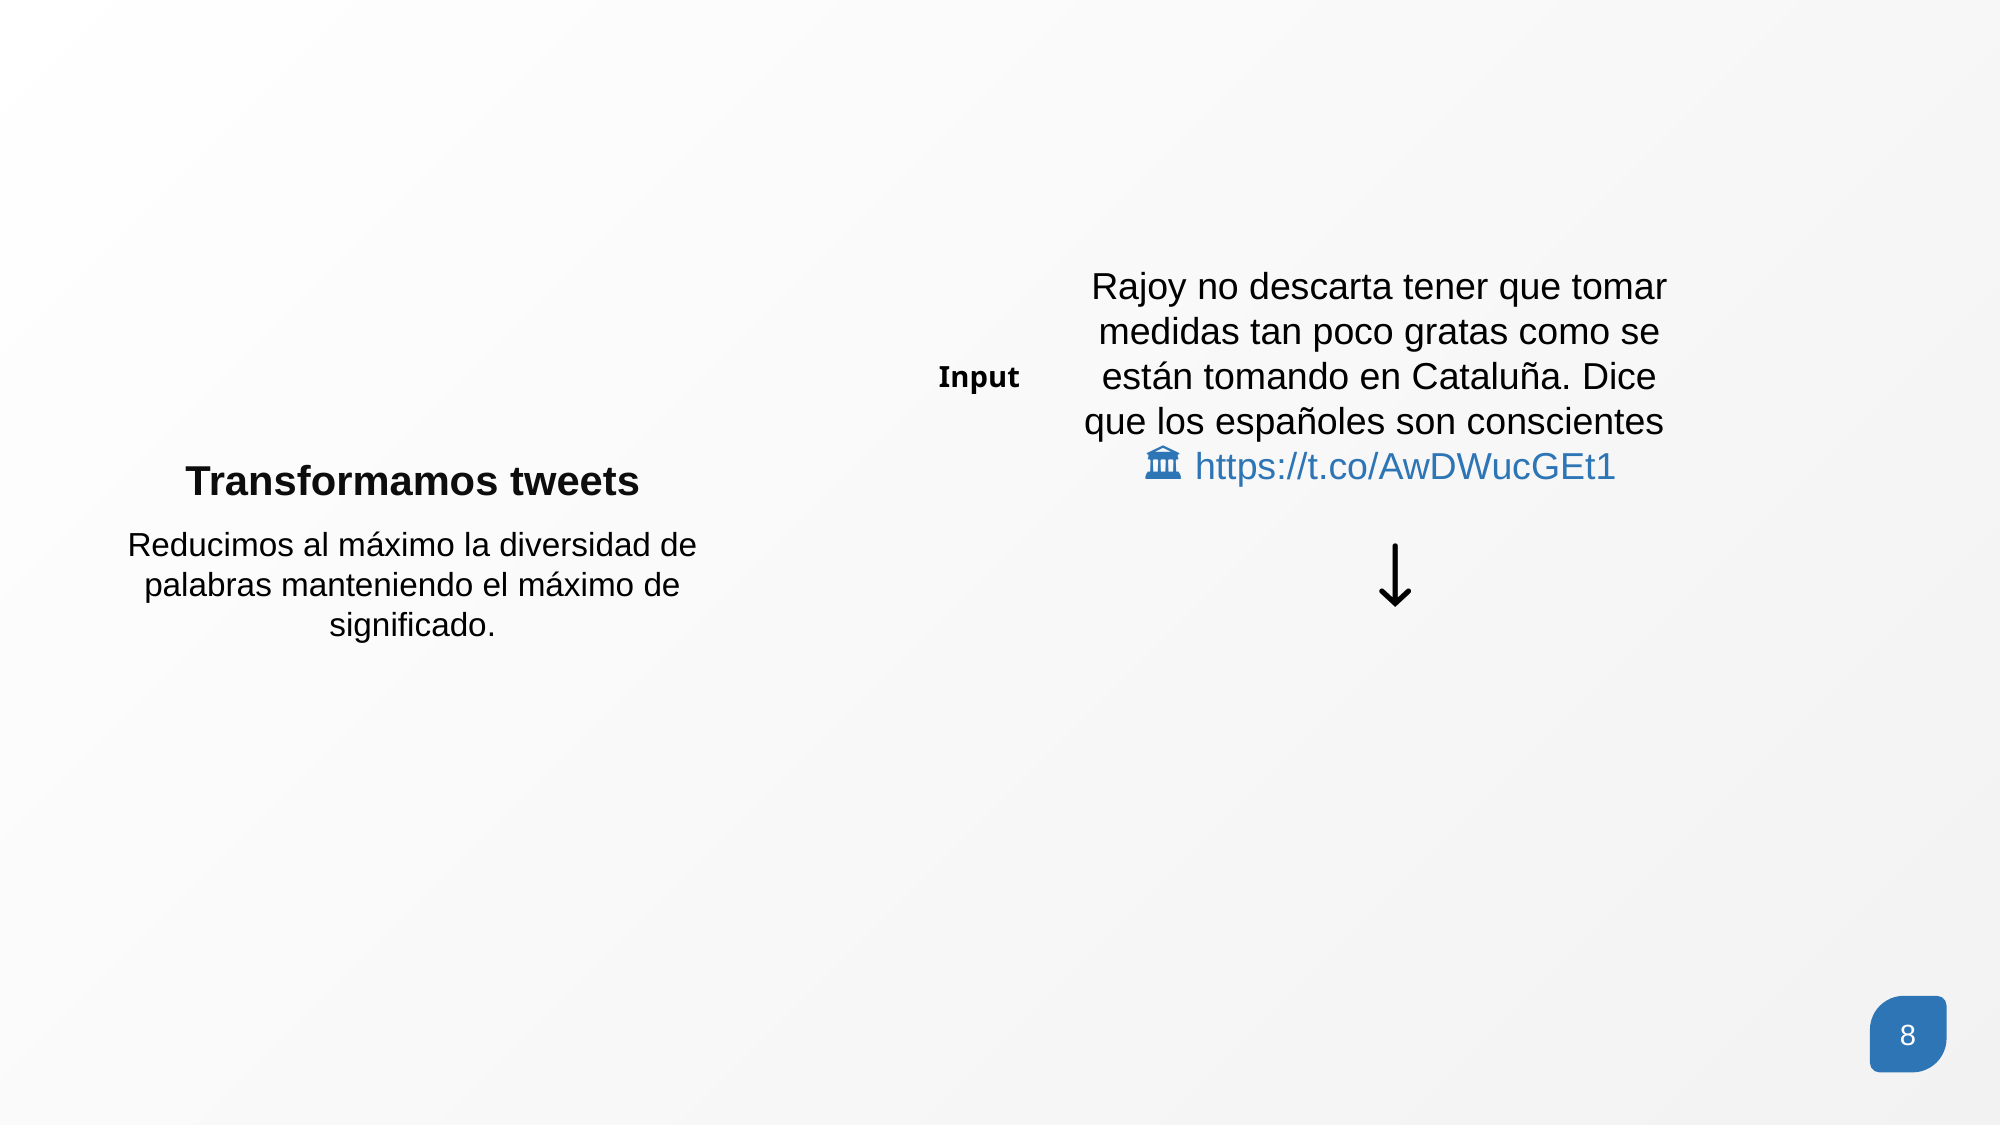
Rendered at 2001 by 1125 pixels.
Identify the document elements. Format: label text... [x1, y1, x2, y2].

picture [1363, 544, 1427, 607]
text_box Reducimos al máximo la diversidad de palabras manteniendo el máximo de significado. [85, 516, 741, 651]
text_box Rajoy no descarta tener que tomar medidas tan poco gratas como se están tomando en Cataluña. Dice que los españoles son conscientes 🏛 https://t.co/AwDWucGEt1 [1051, 254, 1707, 495]
text_box Input [924, 350, 1127, 401]
text_box 8 [1868, 994, 1948, 1074]
text_box Transformamos tweets [127, 446, 699, 512]
